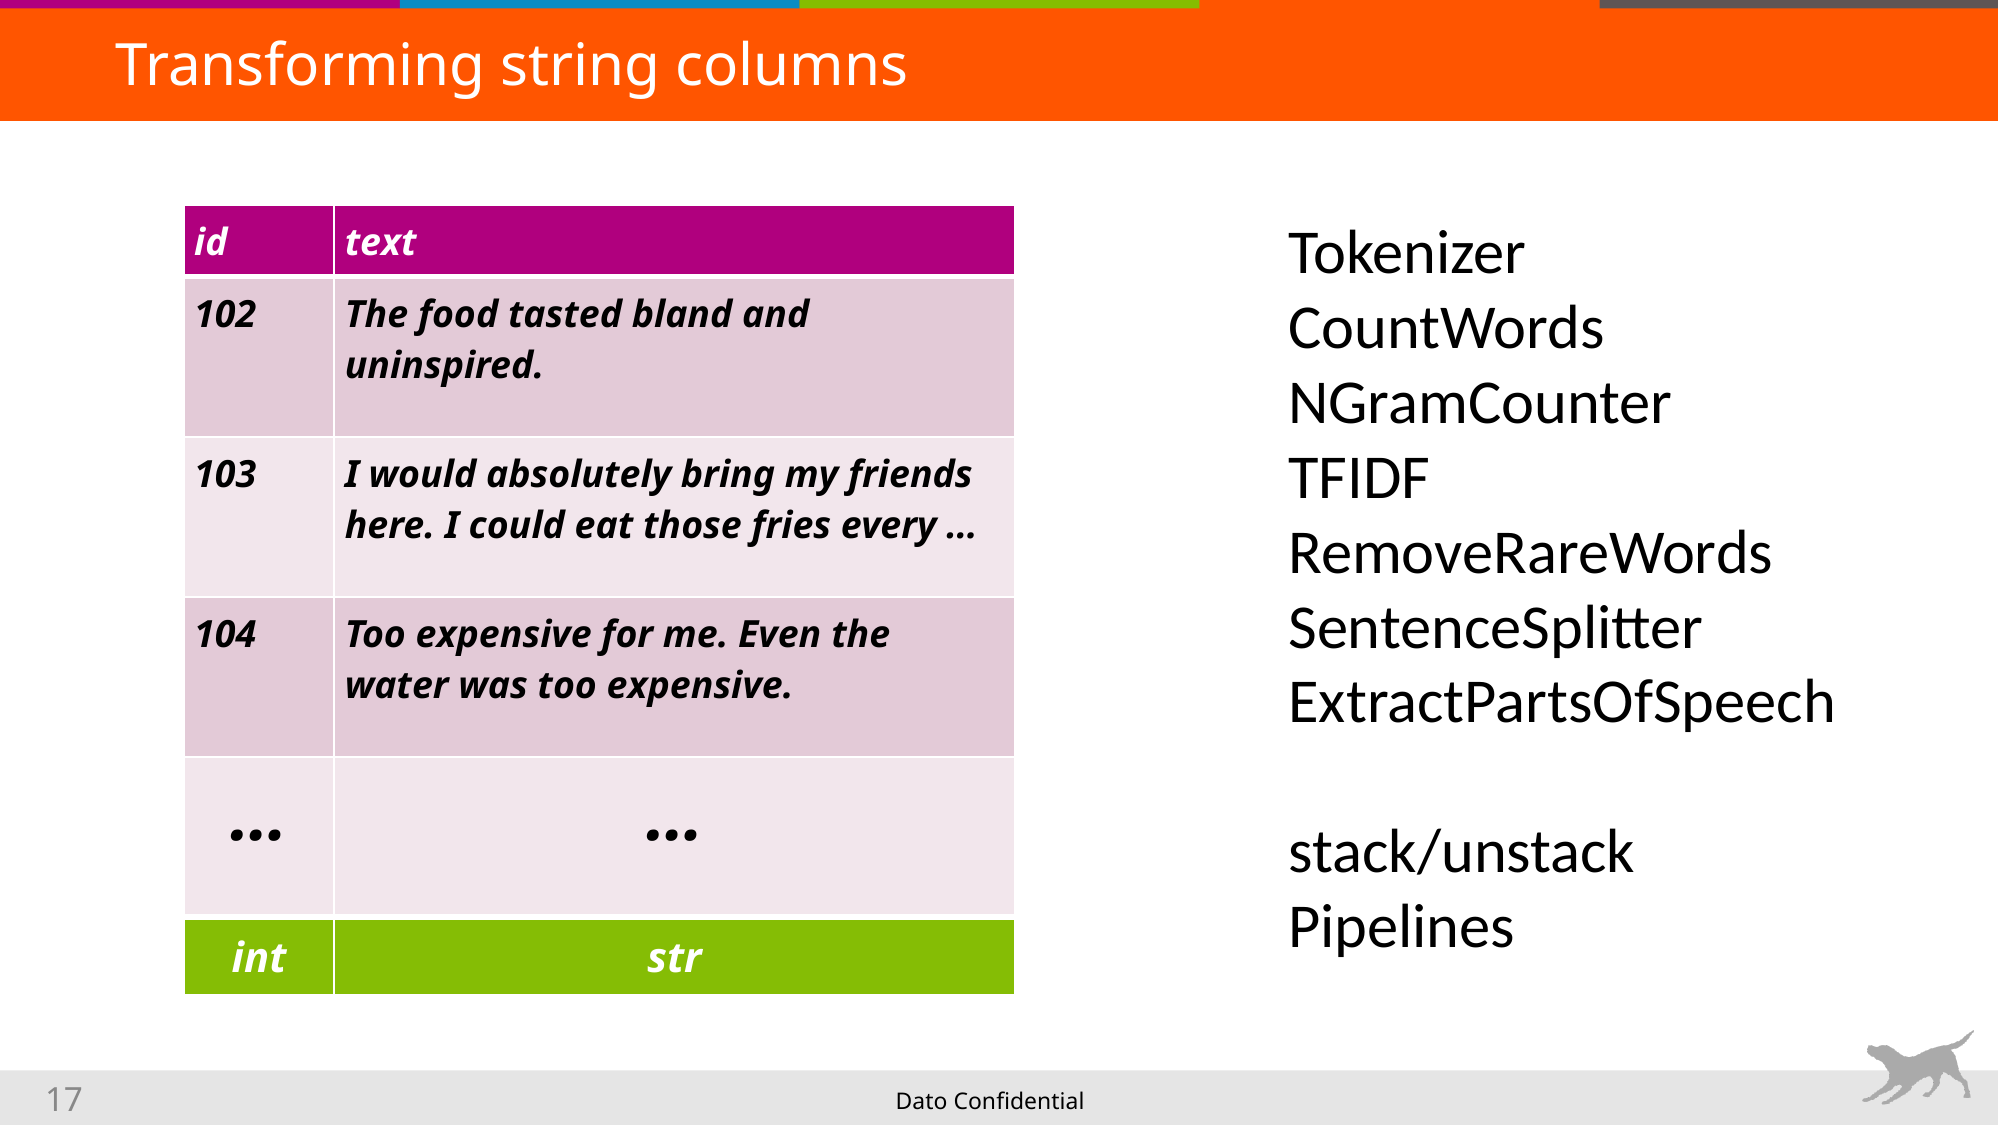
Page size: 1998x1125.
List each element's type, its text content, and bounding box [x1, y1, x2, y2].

table_cell The food tasted bland and uninspired. [335, 279, 1014, 436]
text_box Tokenizer CountWords NGramCounter TFIDF RemoveRareWords SentenceSplitter ExtractPartsOfSpeech stack/unstack Pipelines [1280, 203, 1845, 968]
table_header text [335, 206, 1014, 274]
slide_number 17 [0, 1072, 91, 1125]
list Transforming string columns [107, 19, 1944, 143]
table_cell I would absolutely bring my friends here. I could eat those fries every … [335, 438, 1014, 596]
table_cell … [335, 758, 1014, 914]
table_cell int [185, 920, 333, 994]
table_cell 103 [185, 438, 333, 596]
table_cell … [185, 758, 333, 914]
table_cell 102 [185, 279, 333, 436]
table_cell 104 [185, 598, 333, 756]
table_cell str [335, 920, 1014, 994]
table_header id [185, 206, 333, 274]
picture [1859, 1028, 1978, 1106]
table_cell Too expensive for me. Even the water was too expensive. [335, 598, 1014, 756]
